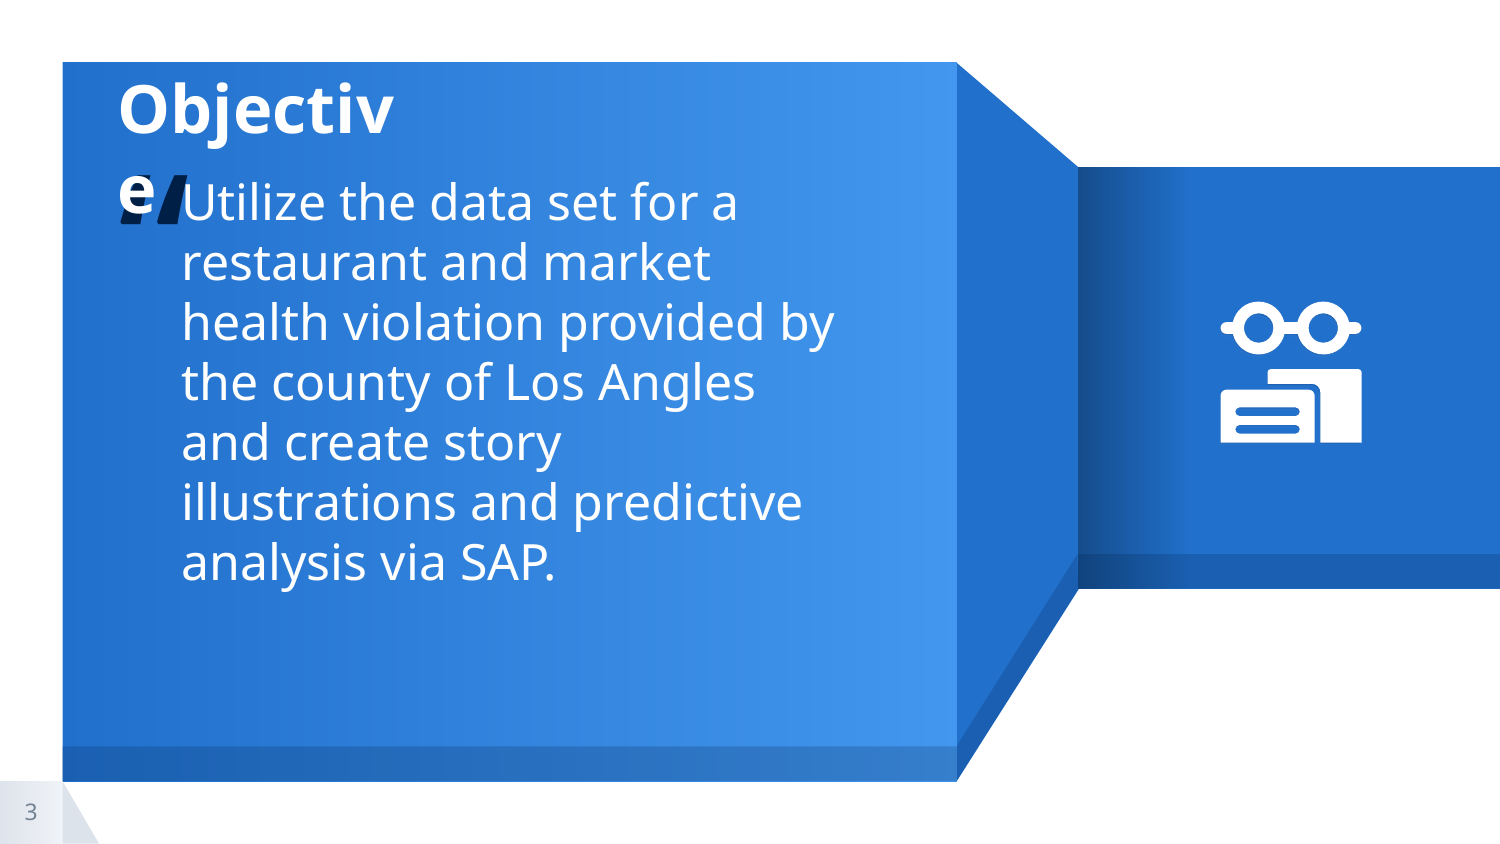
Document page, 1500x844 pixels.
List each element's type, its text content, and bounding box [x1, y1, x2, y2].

slide_number 3 [0, 781, 63, 844]
list Utilize the data set for a restaurant and market health violation provided by the county of Los Angles and create story illustrations and predictive analysis via SAP. [181, 170, 847, 649]
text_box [1220, 301, 1362, 443]
text_box Objective [117, 66, 401, 261]
